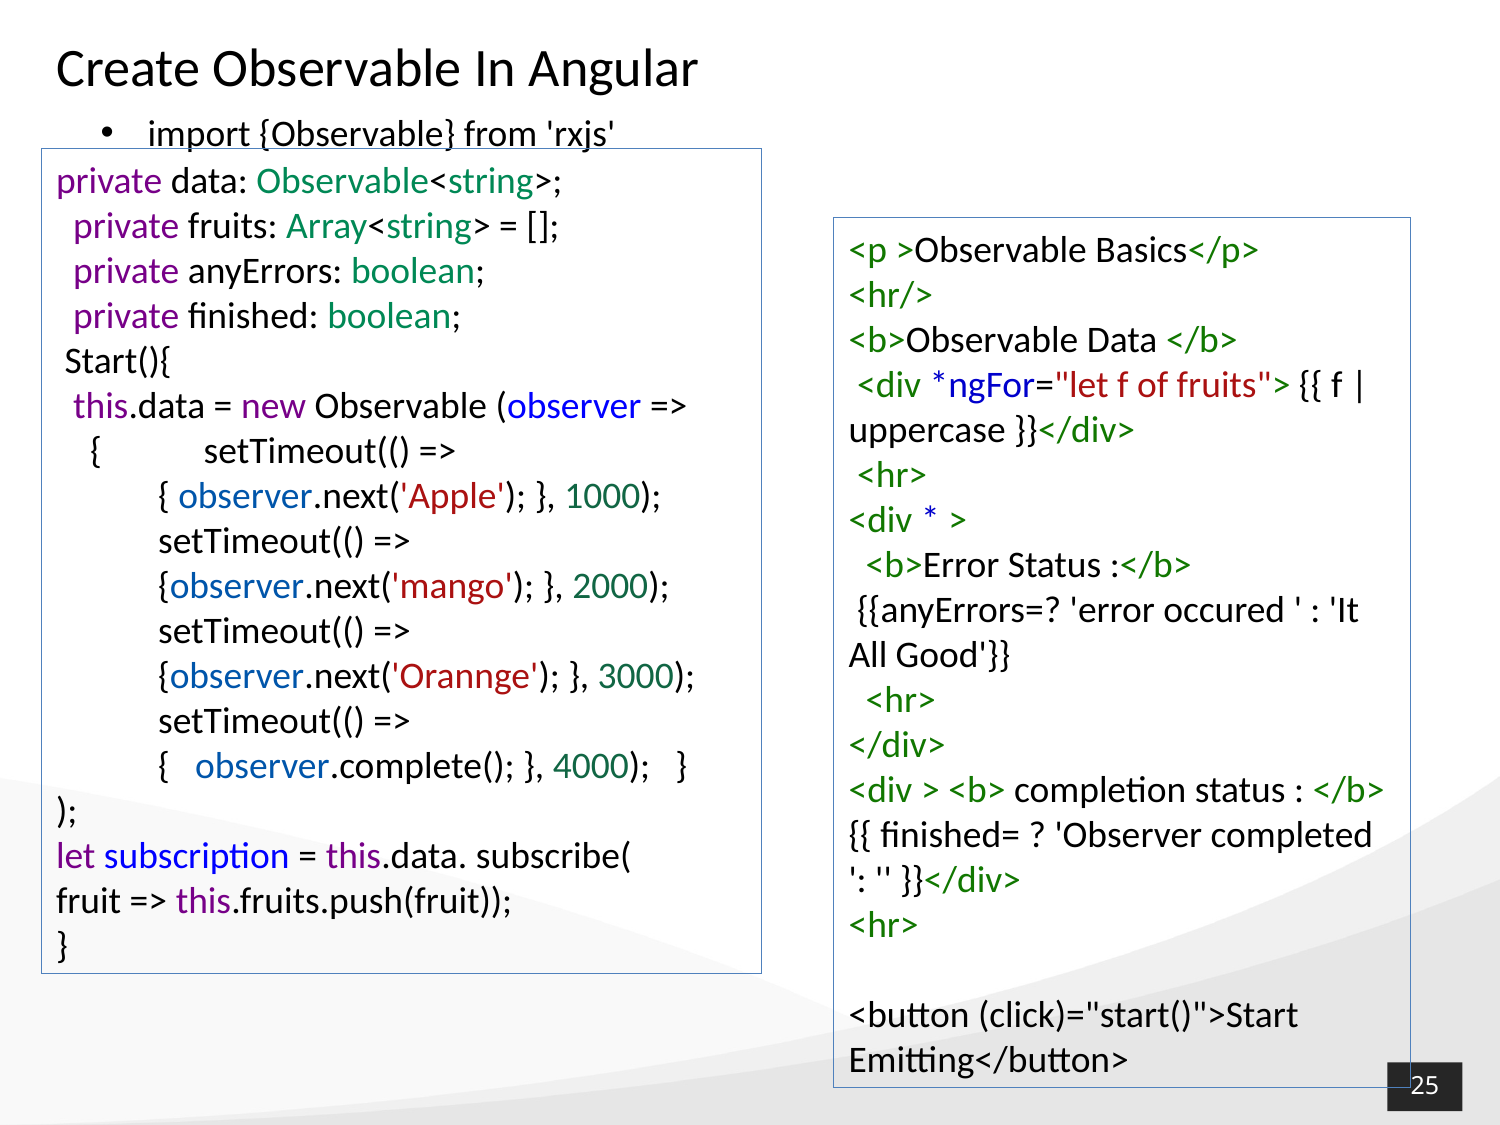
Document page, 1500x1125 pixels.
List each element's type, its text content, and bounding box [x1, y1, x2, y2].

text_box private data: Observable<string>; private fruits: Array<string> = []; private anyErrors: boolean; private finished: boolean; Start(){ this.data = new Observable (observer => { setTimeout(() => { observer.next('Apple'); }, 1000); setTimeout(() => {observer.next('mango'); }, 2000); setTimeout(() => {observer.next('Orannge'); }, 3000); setTimeout(() => { observer.complete(); }, 4000); } ); let subscription = this.data. subscribe( fruit => this.fruits.push(fruit)); } [41, 148, 762, 974]
title Create Observable In Angular [41, 7, 1233, 124]
text_box import {Observable} from 'rxjs' [85, 101, 1483, 162]
text_box <p >Observable Basics</p> <hr/> <b>Observable Data </b> <div *ngFor="let f of fruits"> {{ f | uppercase }}</div> <hr> <div * > <b>Error Status :</b> {{anyErrors=? 'error occured ' : 'It All Good'}} <hr> </div> <div > <b> completion status : </b> {{ finished= ? 'Observer completed ': '' }}</div> <hr> <button (click)="start()">Start Emitting</button> [833, 217, 1411, 1088]
picture [0, 0, 1500, 1125]
